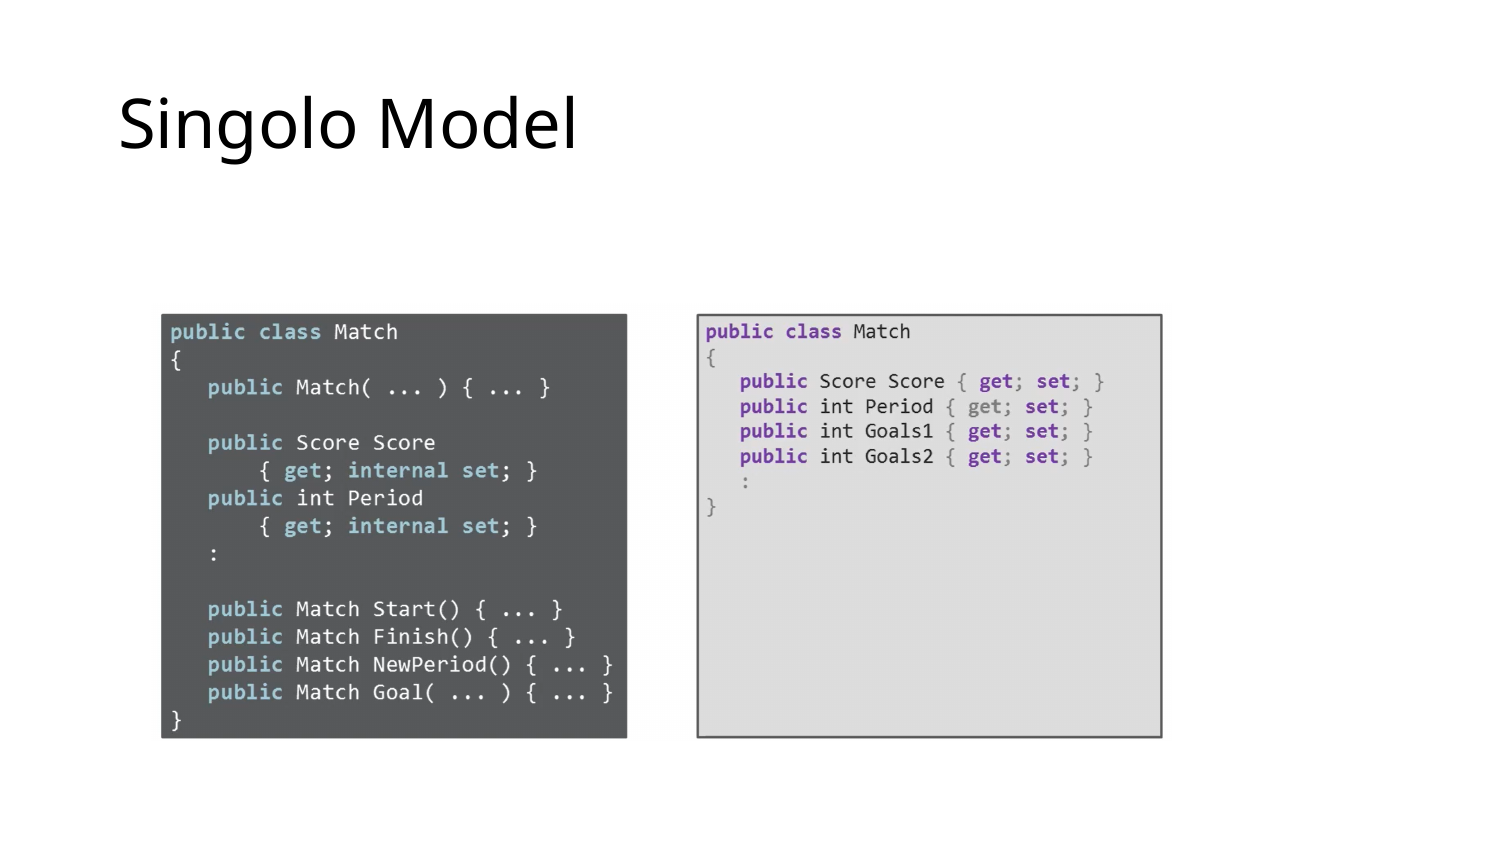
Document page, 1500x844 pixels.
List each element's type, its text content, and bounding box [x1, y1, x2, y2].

title Singolo Model [103, 44, 1397, 208]
picture [151, 302, 1172, 741]
